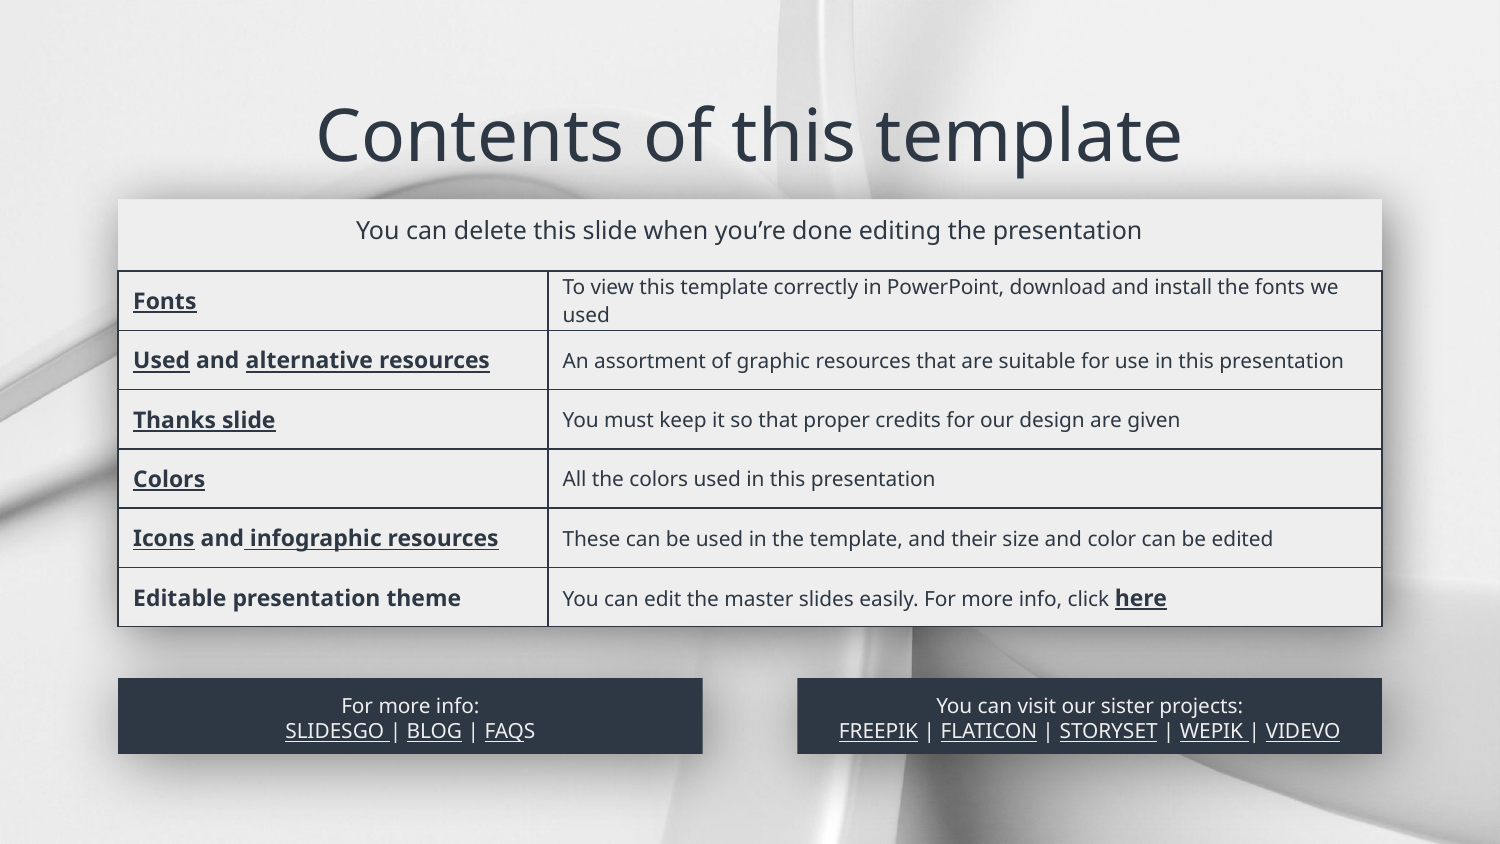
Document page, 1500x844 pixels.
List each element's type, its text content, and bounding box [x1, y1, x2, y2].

table_cell All the colors used in this presentation [549, 450, 1381, 507]
table_cell Colors [119, 450, 547, 507]
table_cell Thanks slide [119, 390, 547, 448]
title Contents of this template [118, 73, 1382, 168]
table_cell These can be used in the template, and their size and color can be edited [549, 509, 1381, 567]
table_header Fonts [119, 272, 547, 330]
text_box You can visit our sister projects: FREEPIK | FLATICON | STORYSET | WEPIK | VIDEVO [797, 678, 1382, 754]
picture [0, 0, 1500, 844]
table_cell You must keep it so that proper credits for our design are given [549, 390, 1381, 448]
text_box For more info: SLIDESGO | BLOG | FAQS [118, 678, 703, 754]
table_header To view this template correctly in PowerPoint, download and install the fonts we used [549, 272, 1381, 330]
table_cell Icons and infographic resources [119, 509, 547, 567]
table_cell An assortment of graphic resources that are suitable for use in this presentation [549, 331, 1381, 389]
table_cell Editable presentation theme [119, 568, 547, 626]
list You can delete this slide when you’re done editing the presentation [118, 199, 1382, 270]
table_cell Used and alternative resources [119, 331, 547, 389]
table_cell You can edit the master slides easily. For more info, click here [549, 568, 1381, 626]
